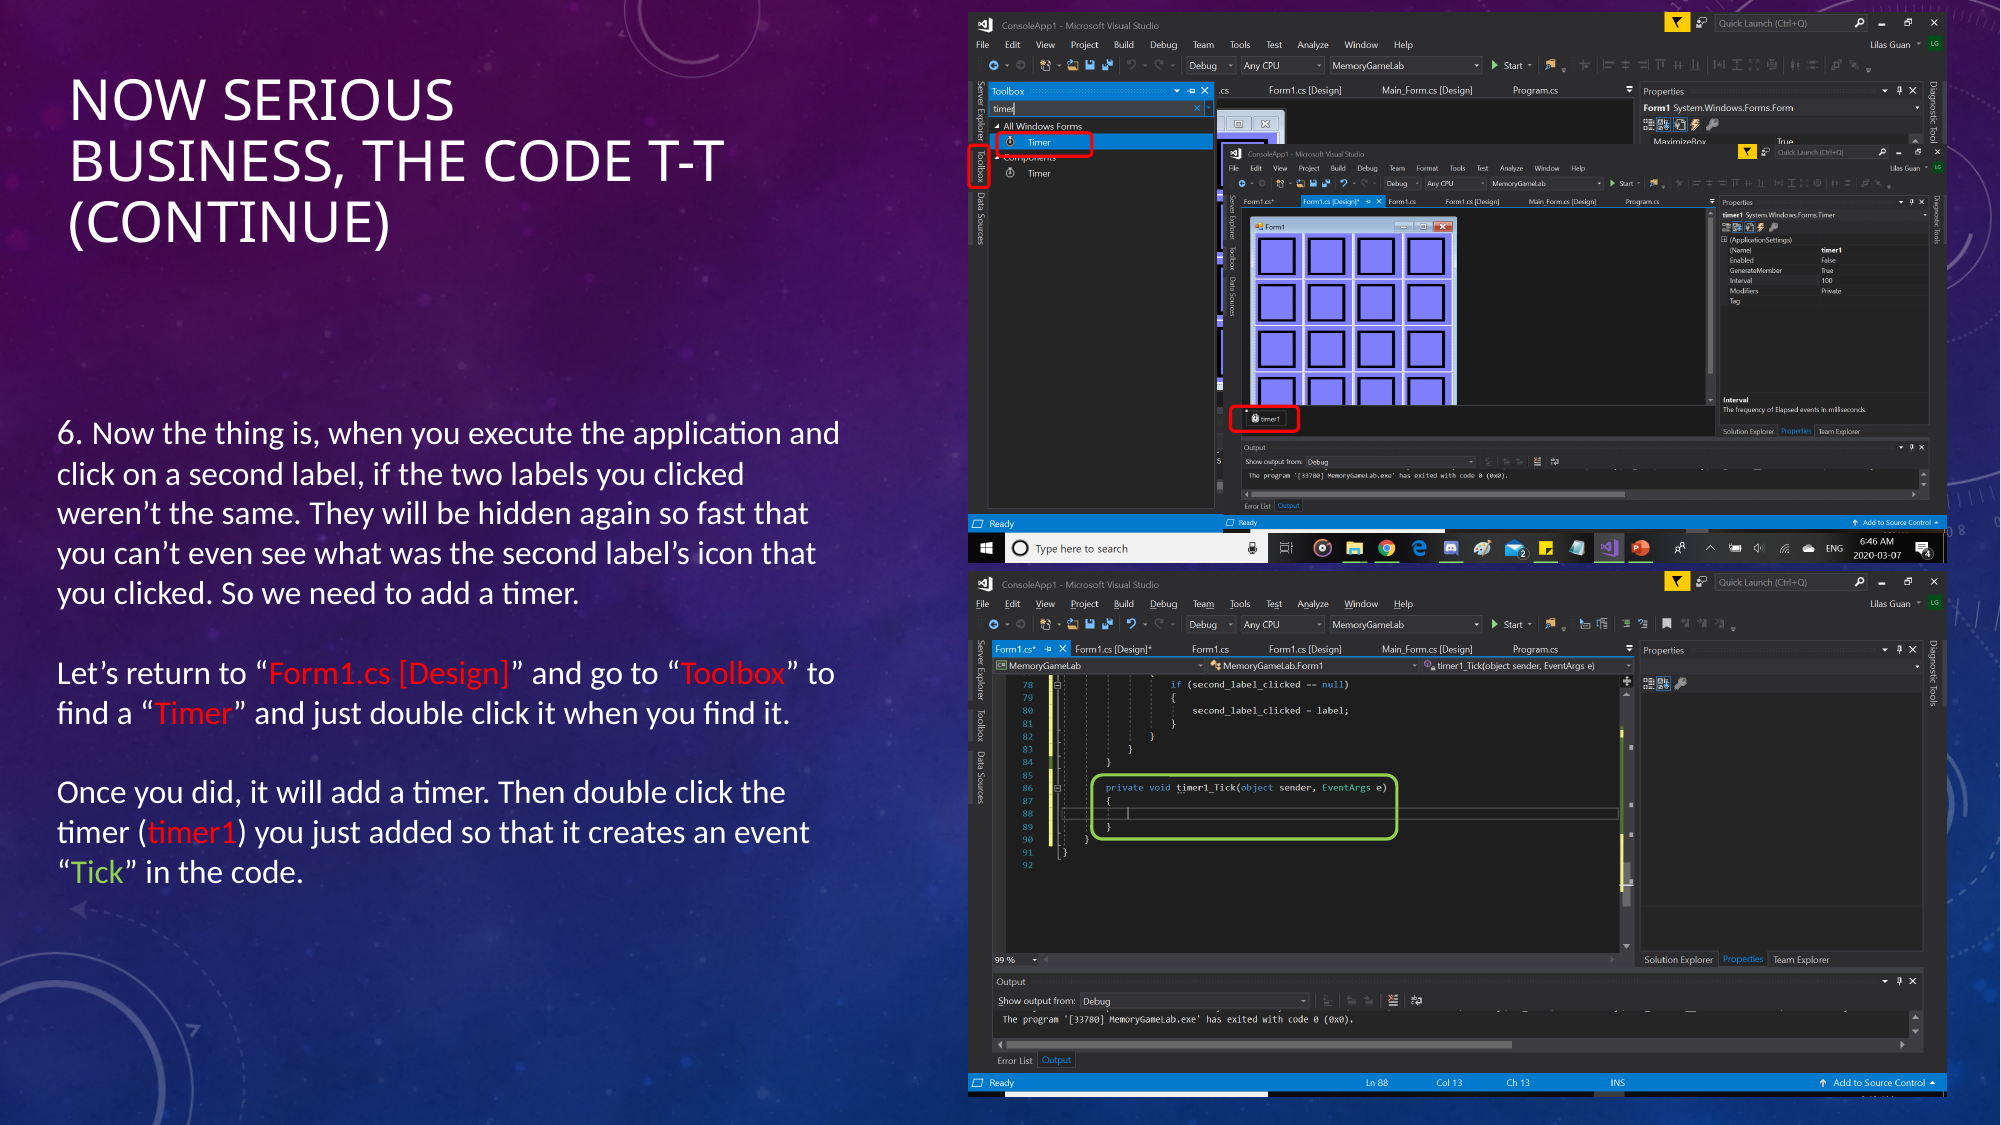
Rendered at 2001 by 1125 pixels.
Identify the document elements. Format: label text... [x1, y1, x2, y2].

title Now Serious Business, the code T-T (Continue) [53, 63, 764, 263]
picture [0, 0, 2001, 1125]
text_box 6. Now the thing is, when you execute the application and click on a second label, if the two labels you clicked weren’t the same. They will be hidden again so fast that you can’t even see what was the second label’s icon that you clicked. So we need to add a timer. Let’s return to “Form1.cs [Design]” and go to “Toolbox” to find a “Timer” and just double click it when you find it. Once you did, it will add a timer. Then double click the timer (timer1) you just added so that it creates an event “Tick” in the code. [41, 287, 867, 1051]
